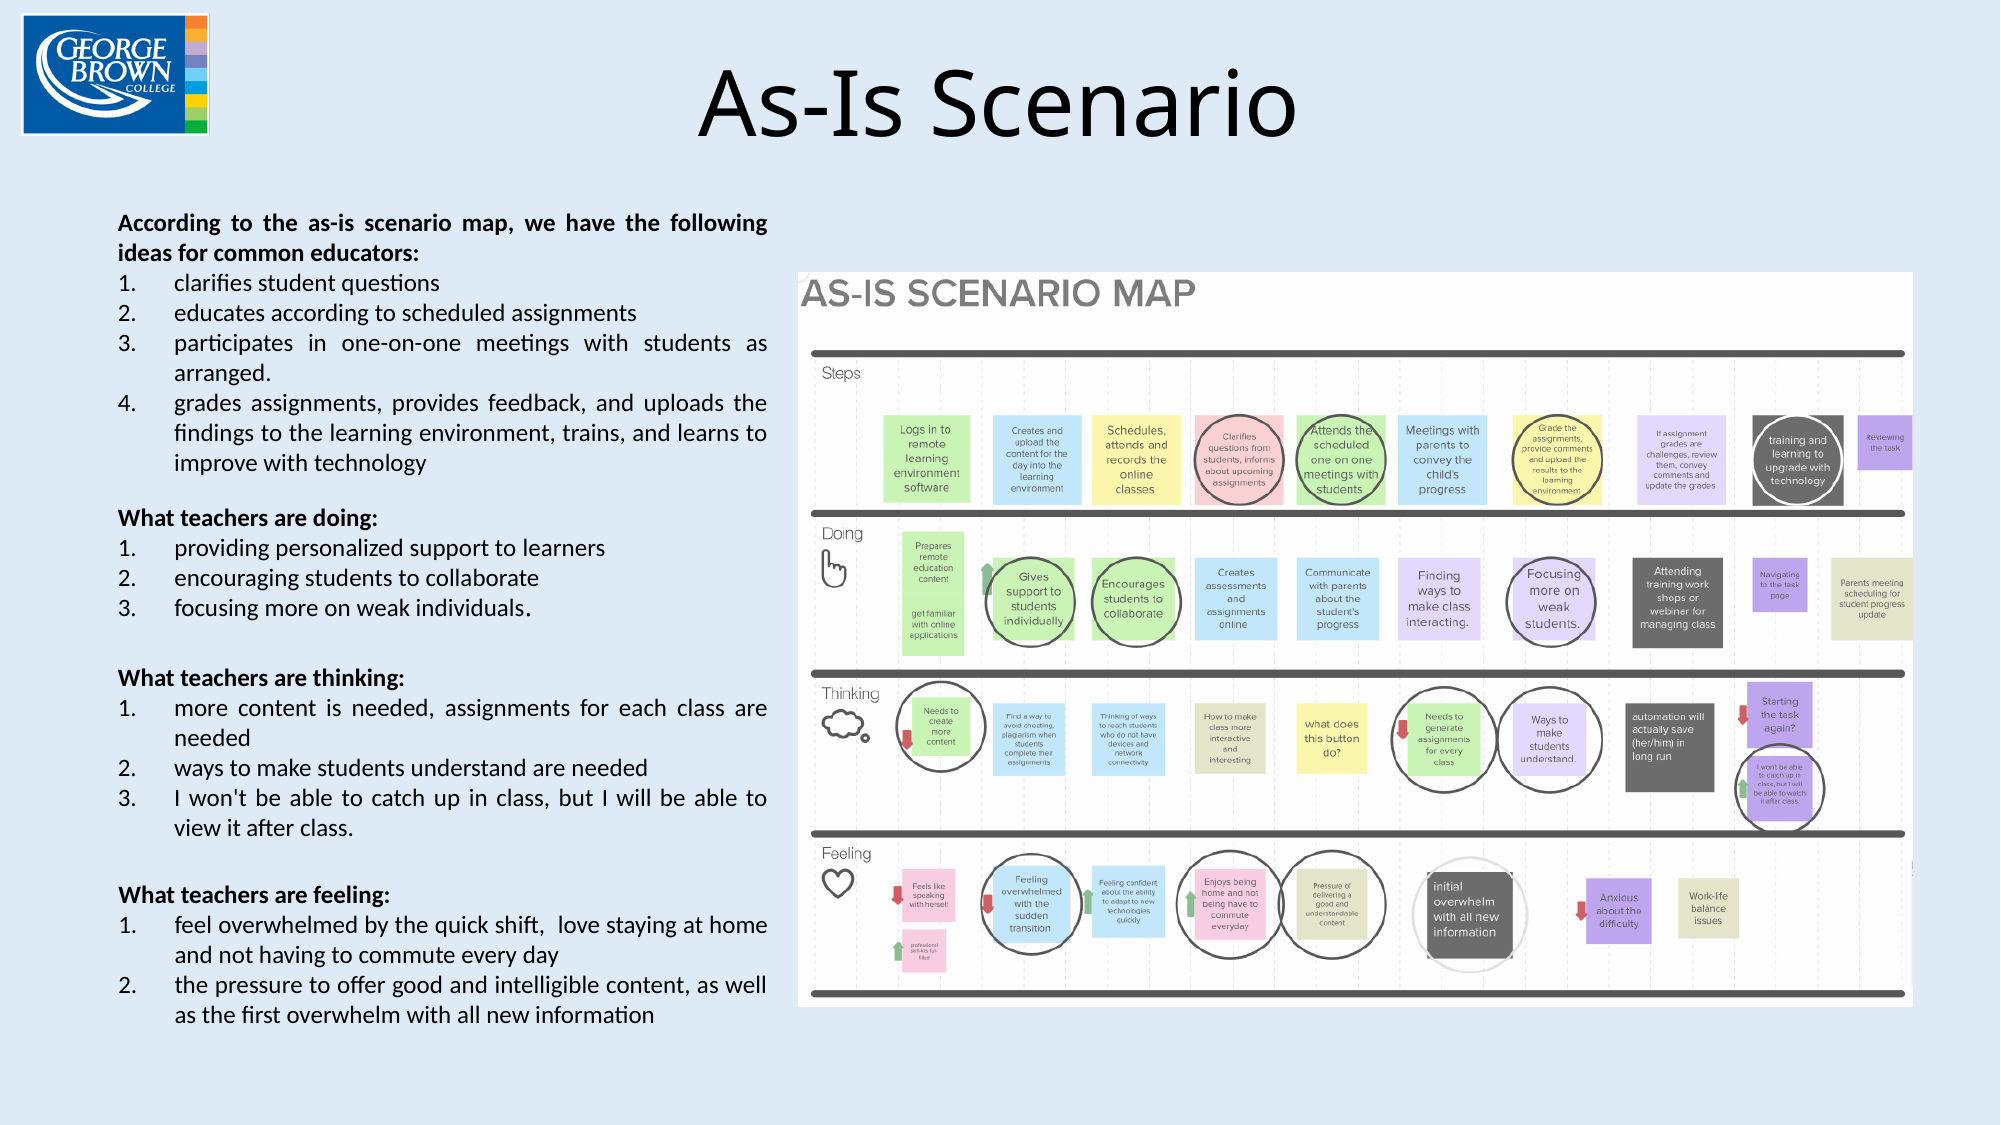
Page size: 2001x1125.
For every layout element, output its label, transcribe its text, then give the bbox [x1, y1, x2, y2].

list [798, 272, 1913, 1007]
picture [20, 13, 210, 136]
text_box According to the as-is scenario map, we have the following ideas for common educators: clarifies student questions educates according to scheduled assignments participates in one-on-one meetings with students as arranged. grades assignments, provides feedback, and uploads the findings to the learning environment, trains, and learns to improve with technology [102, 199, 784, 493]
text_box What teachers are thinking: more content is needed, assignments for each class are needed ways to make students understand are needed I won't be able to catch up in class, but I will be able to view it after class. [102, 654, 784, 849]
text_box What teachers are feeling: feel overwhelmed by the quick shift, love staying at home and not having to commute every day the pressure to offer good and intelligible content, as well as the first overwhelm with all new information [103, 870, 784, 1036]
title As-Is Scenario [0, 0, 2000, 217]
text_box What teachers are doing: providing personalized support to learners encouraging students to collaborate focusing more on weak individuals.​ [102, 493, 784, 629]
